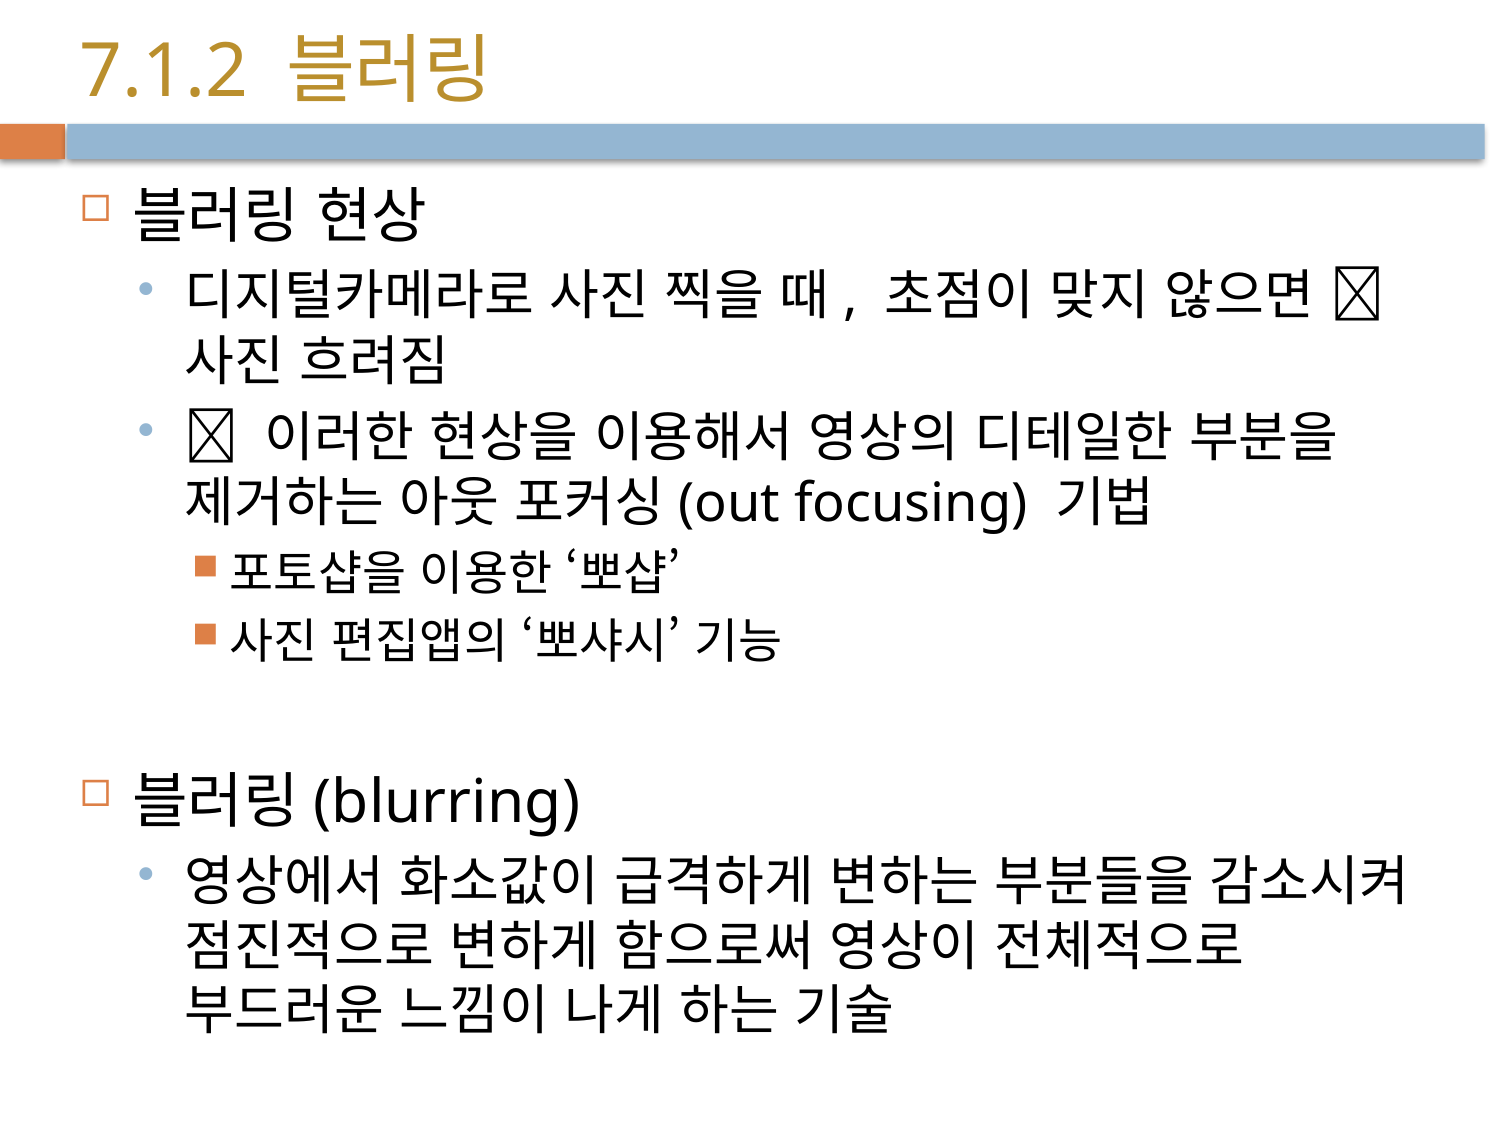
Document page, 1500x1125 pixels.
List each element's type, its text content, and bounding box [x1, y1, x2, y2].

list 블러링 현상 디지털카메라로 사진 찍을 때, 초점이 맞지 않으면  사진 흐려짐  이러한 현상을 이용해서 영상의 디테일한 부분을 제거하는 아웃 포커싱(out focusing) 기법 포토샵을 이용한 ‘뽀샵’ 사진 편집앱의 ‘뽀샤시’ 기능 블러링(blurring) 영상에서 화소값이 급격하게 변하는 부분들을 감소시켜 점진적으로 변하게 함으로써 영상이 전체적으로 부드러운 느낌이 나게 하는 기술 [64, 169, 1471, 1056]
title 7.1.2 블러링 [64, 7, 1471, 126]
